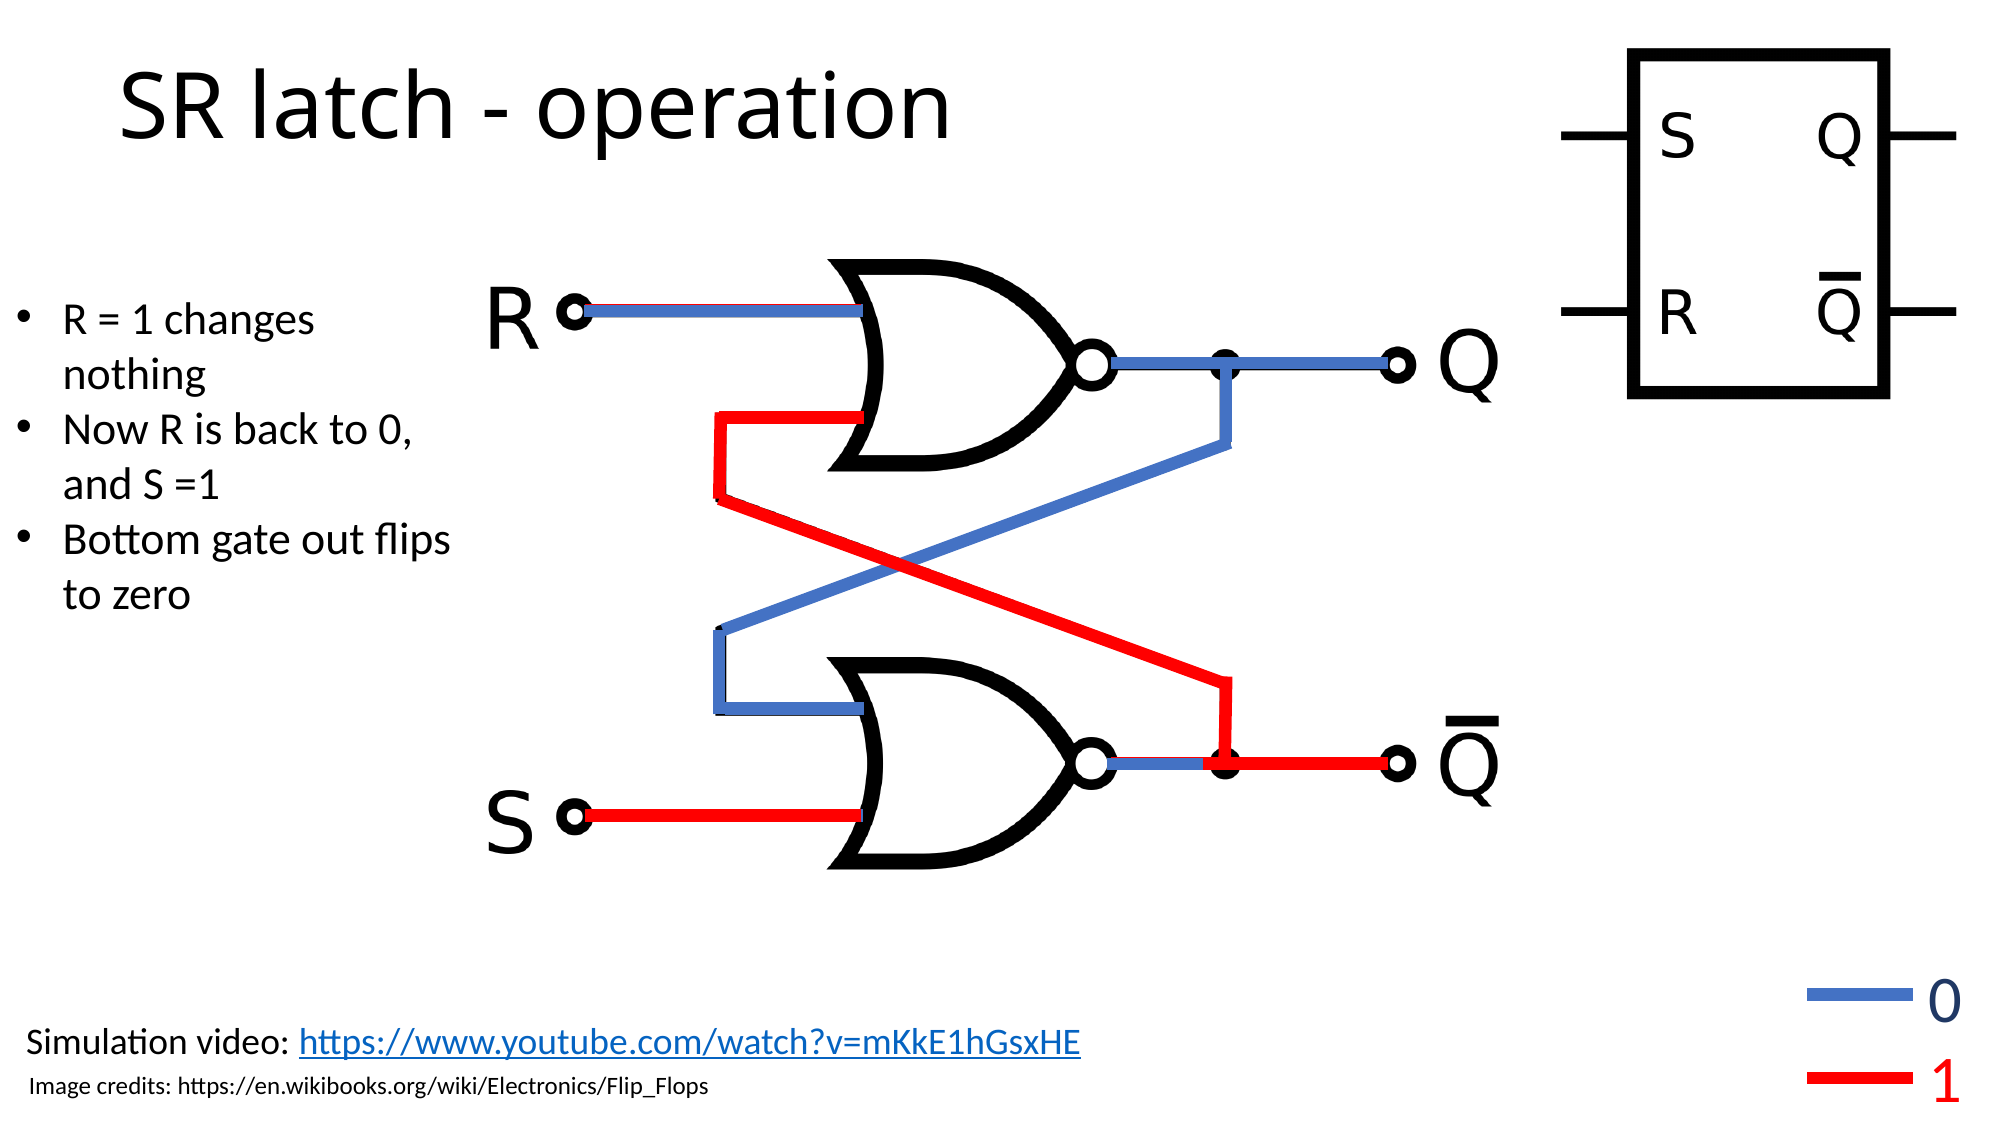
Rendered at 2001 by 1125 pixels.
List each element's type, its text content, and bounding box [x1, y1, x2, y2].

text_box 0 1 [1913, 948, 1977, 1123]
text_box Simulation video: https://www.youtube.com/watch?v=mKkE1hGsxHE [11, 1009, 1105, 1070]
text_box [722, 442, 1230, 630]
title SR latch - operation [103, 0, 1439, 218]
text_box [719, 498, 1225, 684]
text_box Image credits: https://en.wikibooks.org/wiki/Electronics/Flip_Flops [14, 1070, 1075, 1107]
picture [455, 232, 1517, 896]
picture [1539, 4, 1978, 443]
text_box R = 1 changes nothing Now R is back to 0, and S =1 Bottom gate out flips to zero [1, 281, 455, 626]
